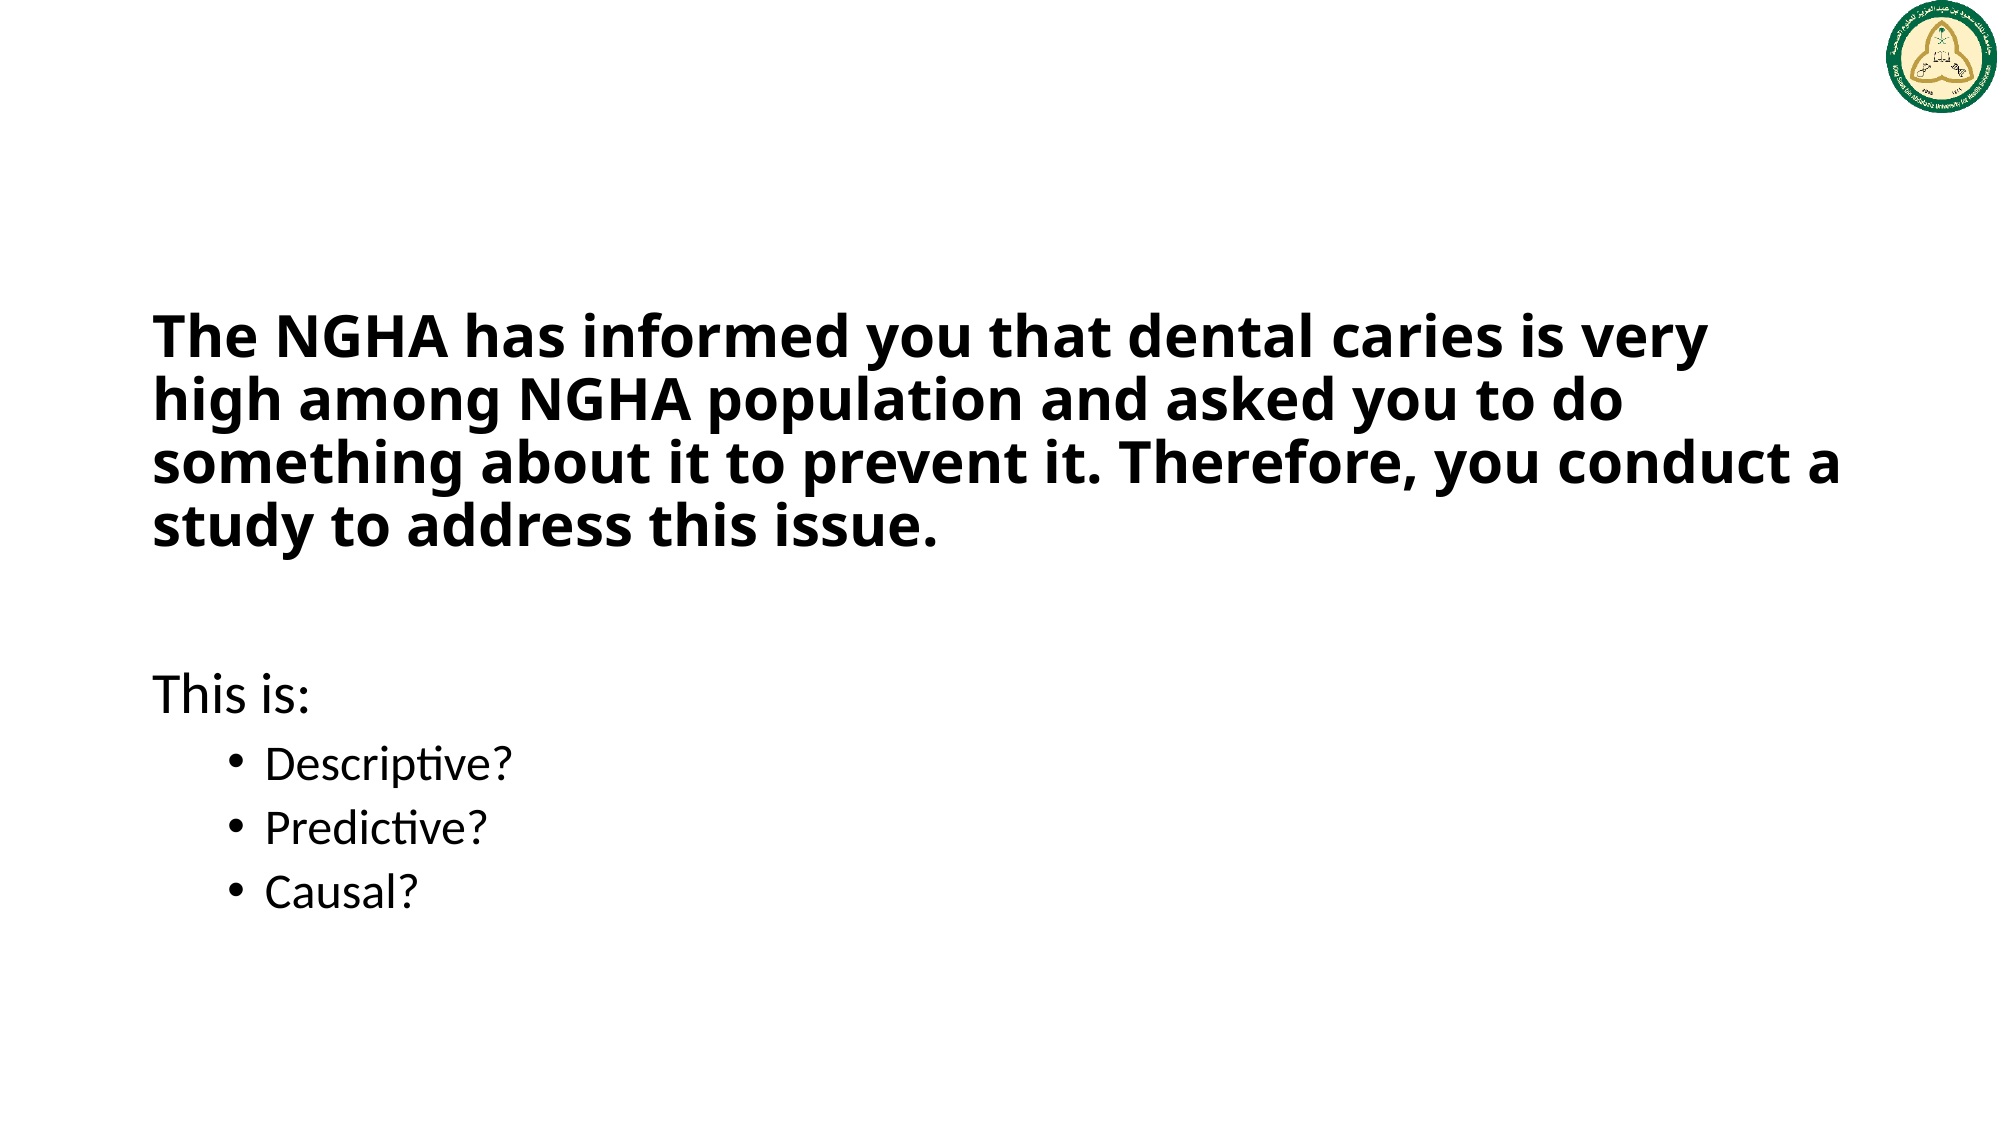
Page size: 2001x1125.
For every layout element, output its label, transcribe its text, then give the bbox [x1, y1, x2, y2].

picture [1886, 0, 1997, 113]
list The NGHA has informed you that dental caries is very high among NGHA population and asked you to do something about it to prevent it. Therefore, you conduct a study to address this issue. This is: Descriptive? Predictive? Causal? [137, 299, 1863, 1014]
